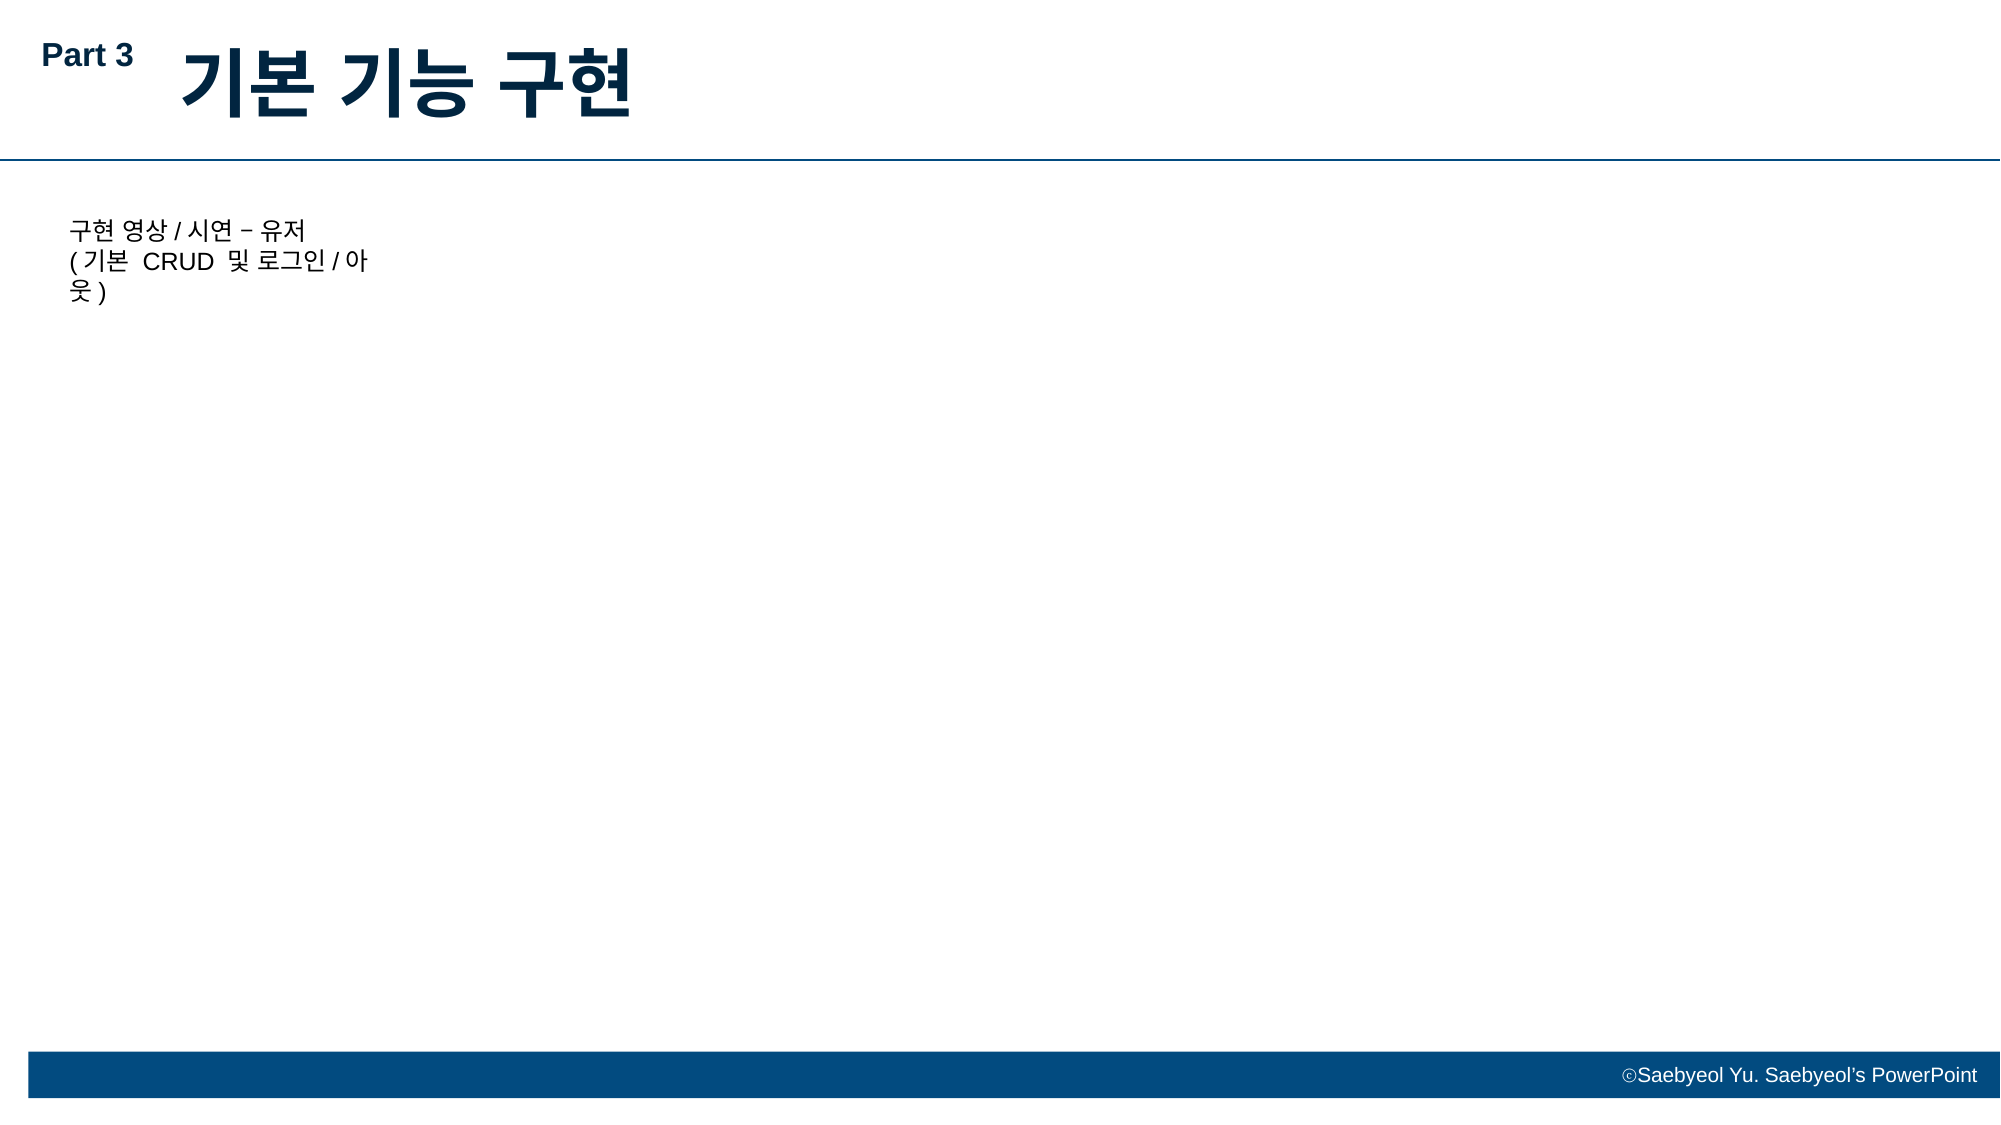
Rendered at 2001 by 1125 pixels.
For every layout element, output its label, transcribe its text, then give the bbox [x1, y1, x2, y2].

text_box Part 3 [26, 26, 165, 81]
text_box 기본 기능 구현 [164, 28, 783, 134]
text_box 구현 영상/시연 – 유저 (기본 CRUD 및 로그인/아웃) [54, 208, 417, 313]
